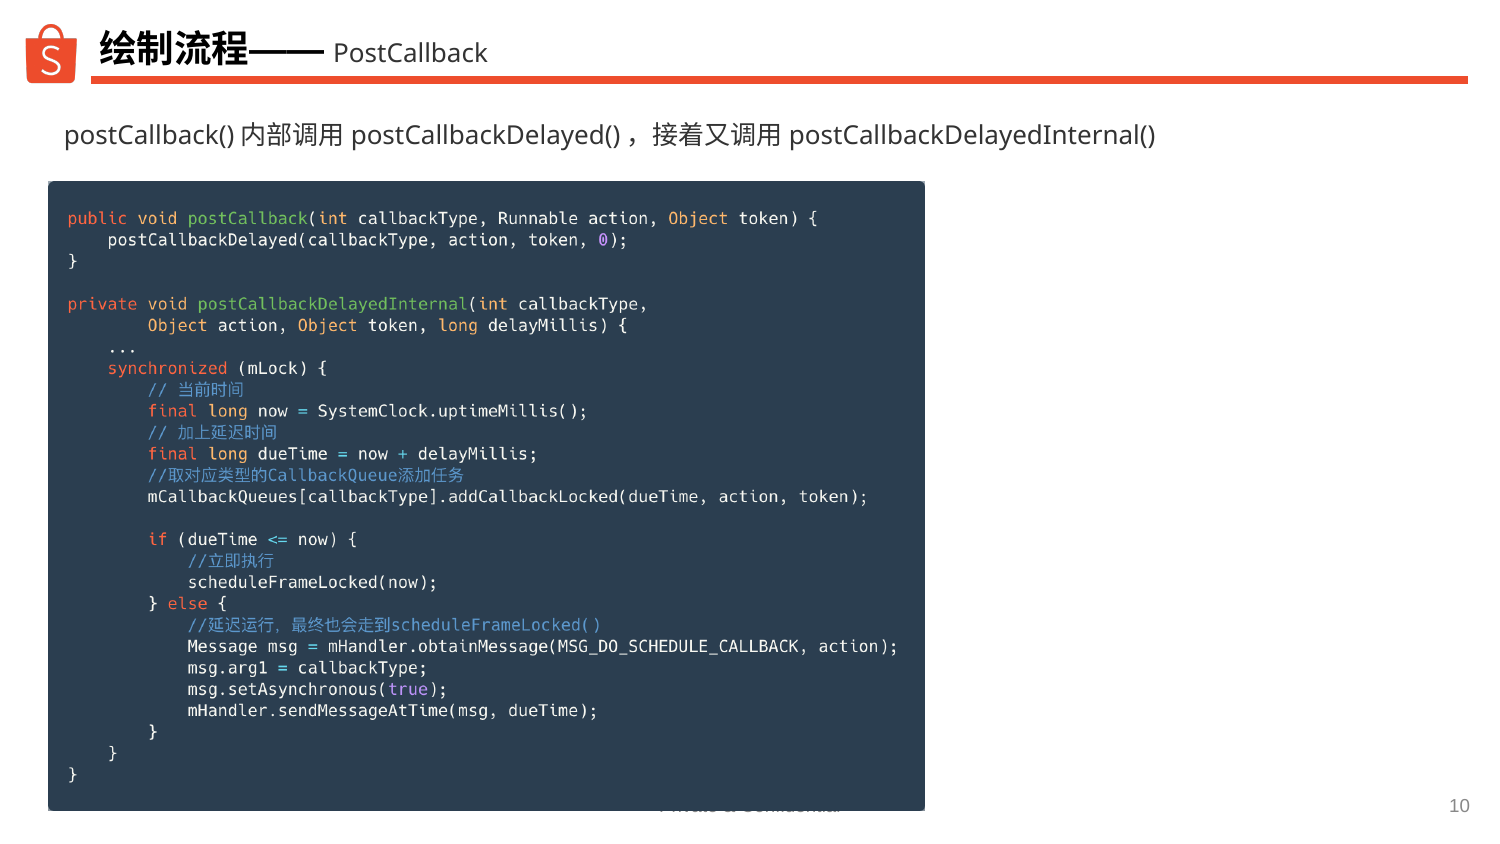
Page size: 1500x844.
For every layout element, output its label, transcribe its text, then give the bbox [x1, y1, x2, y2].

text_box postCallback()内部调用postCallbackDelayed()，接着又调用postCallbackDelayedInternal() [48, 103, 1387, 165]
title 绘制流程——PostCallback [90, 7, 1413, 80]
slide_number ‹#› [1430, 787, 1476, 822]
picture [48, 181, 925, 811]
picture [25, 24, 81, 86]
